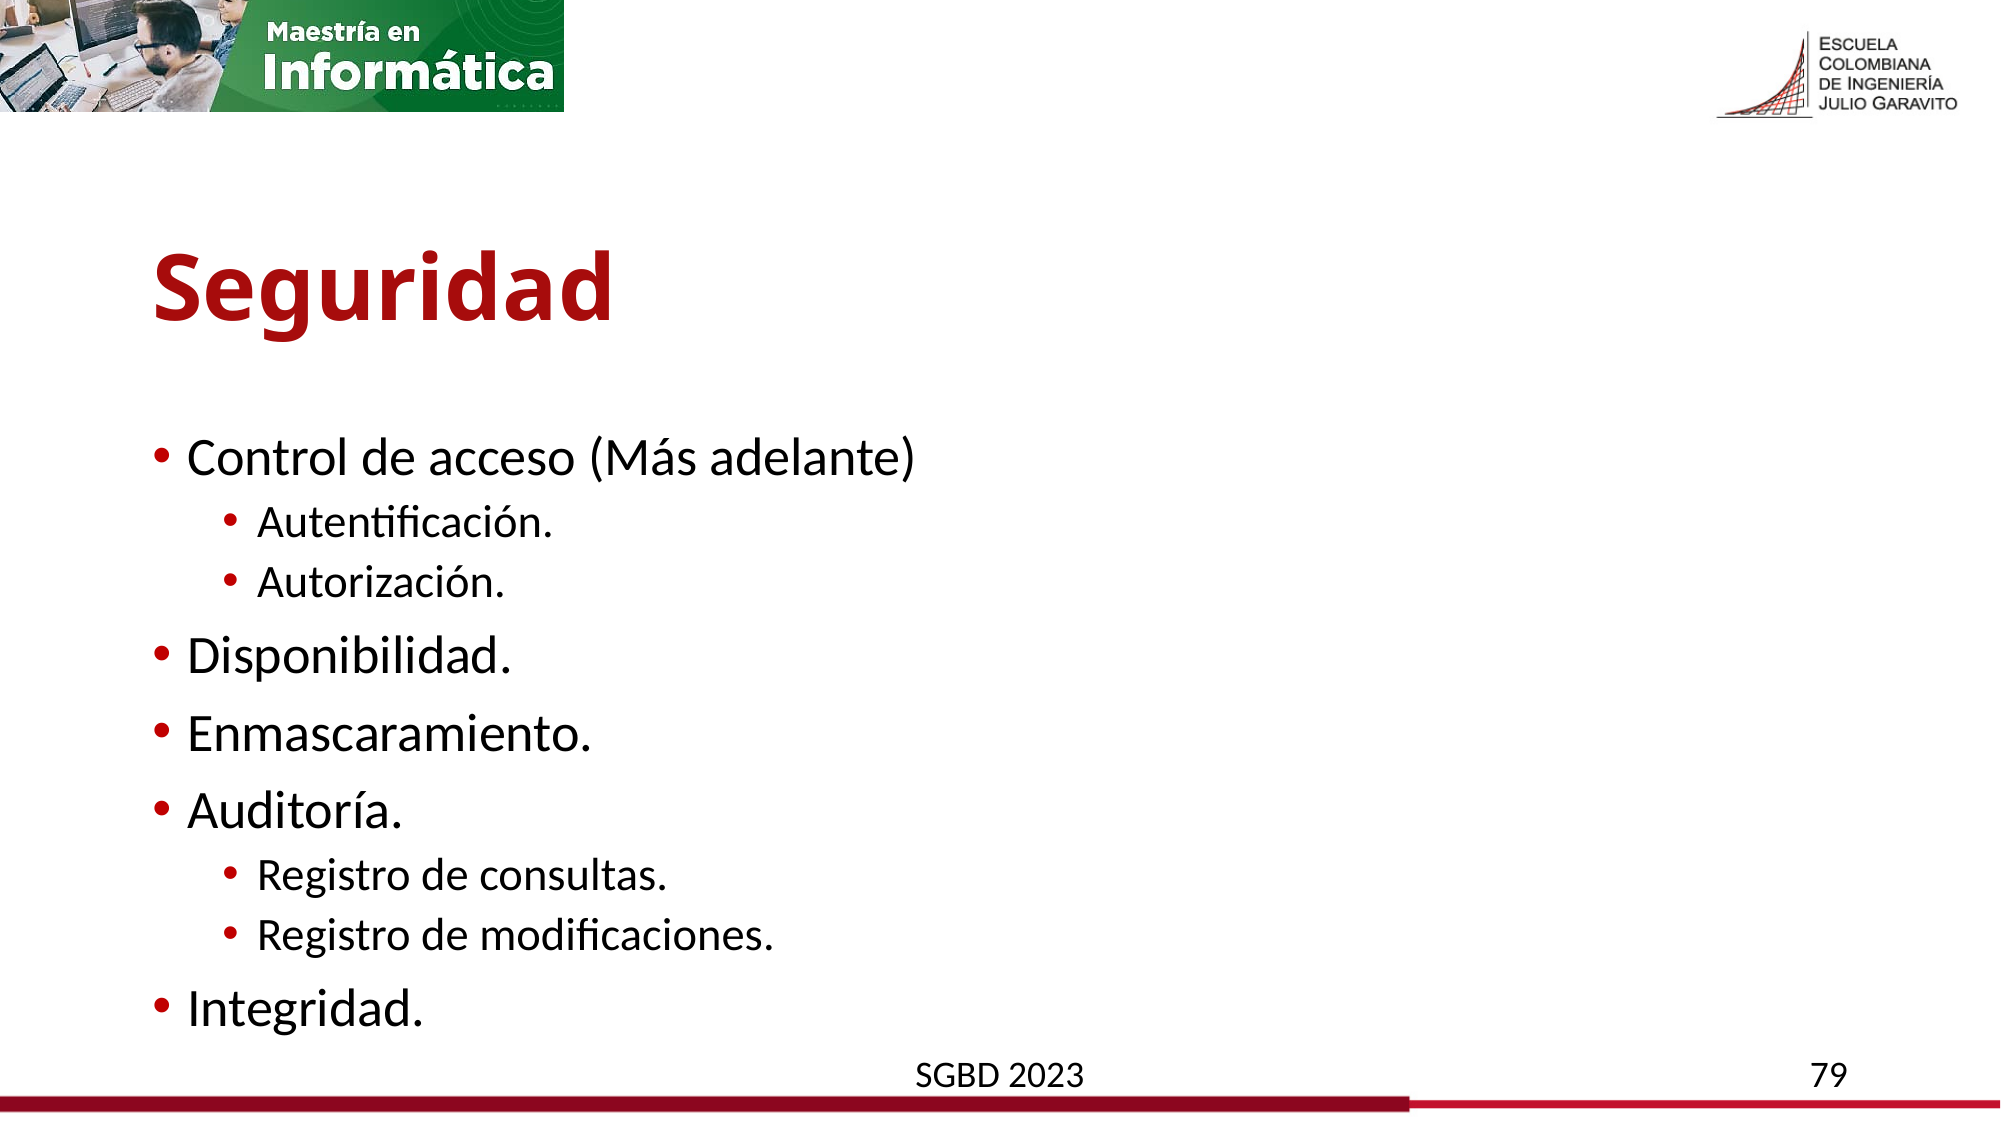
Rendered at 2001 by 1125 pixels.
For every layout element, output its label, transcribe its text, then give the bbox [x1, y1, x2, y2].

title Seguridad [137, 182, 1863, 400]
slide_number 79 [1412, 1042, 1863, 1103]
footer SGBD 2023 [662, 1042, 1338, 1103]
picture [0, 0, 2001, 1125]
list Control de acceso (Más adelante) Autentificación. Autorización. Disponibilidad. Enmascaramiento. Auditoría. Registro de consultas. Registro de modificaciones. Integridad. [137, 421, 1863, 1050]
